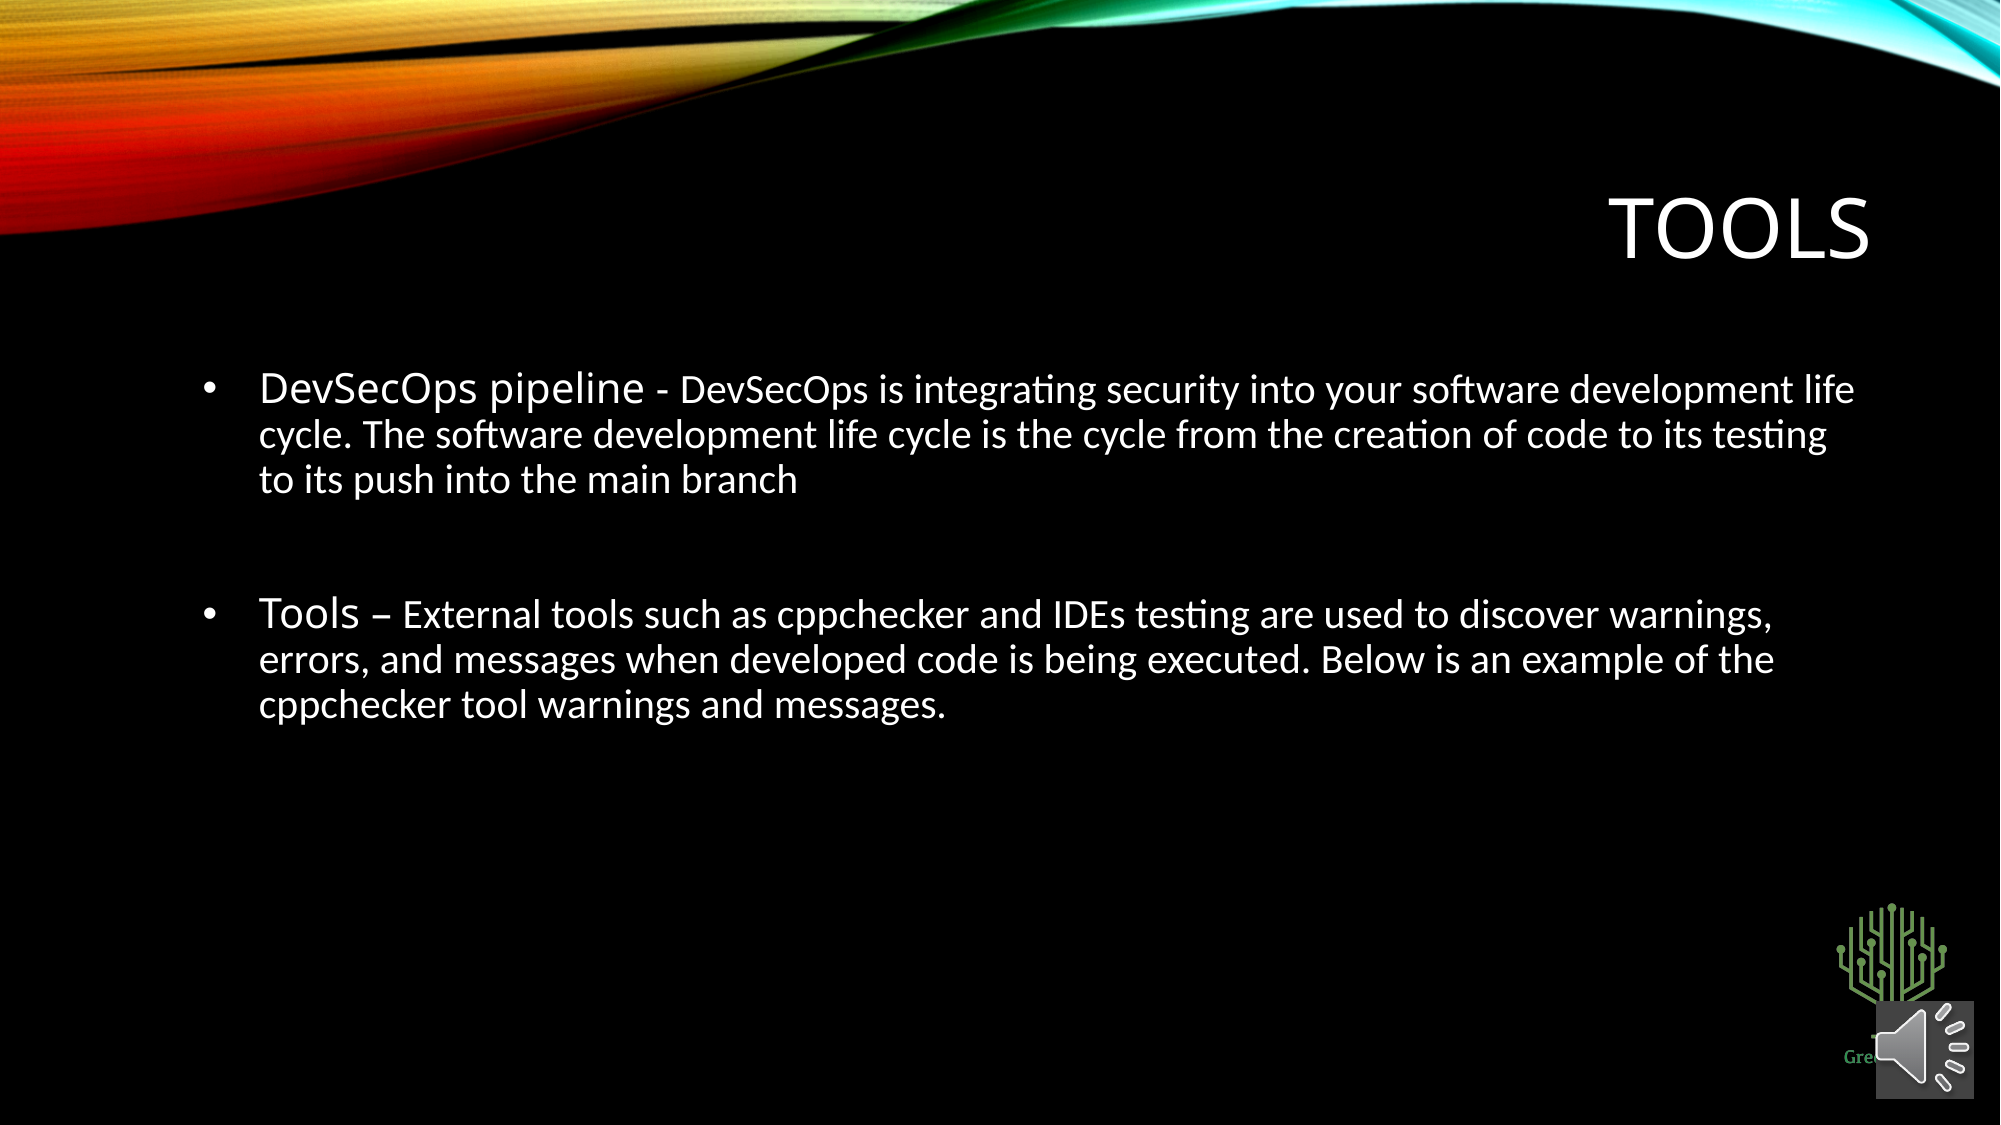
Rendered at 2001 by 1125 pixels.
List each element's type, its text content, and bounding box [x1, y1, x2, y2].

picture [1817, 892, 1976, 1101]
list DevSecOps pipeline - DevSecOps is integrating security into your software development life cycle. The software development life cycle is the cycle from the creation of code to its testing to its push into the main branch Tools – External tools such as cppchecker and IDEs testing are used to discover warnings, errors, and messages when developed code is being executed. Below is an example of the cppchecker tool warnings and messages. [112, 360, 1888, 1021]
title TOOLS [474, 125, 1888, 338]
picture [0, 0, 2000, 237]
